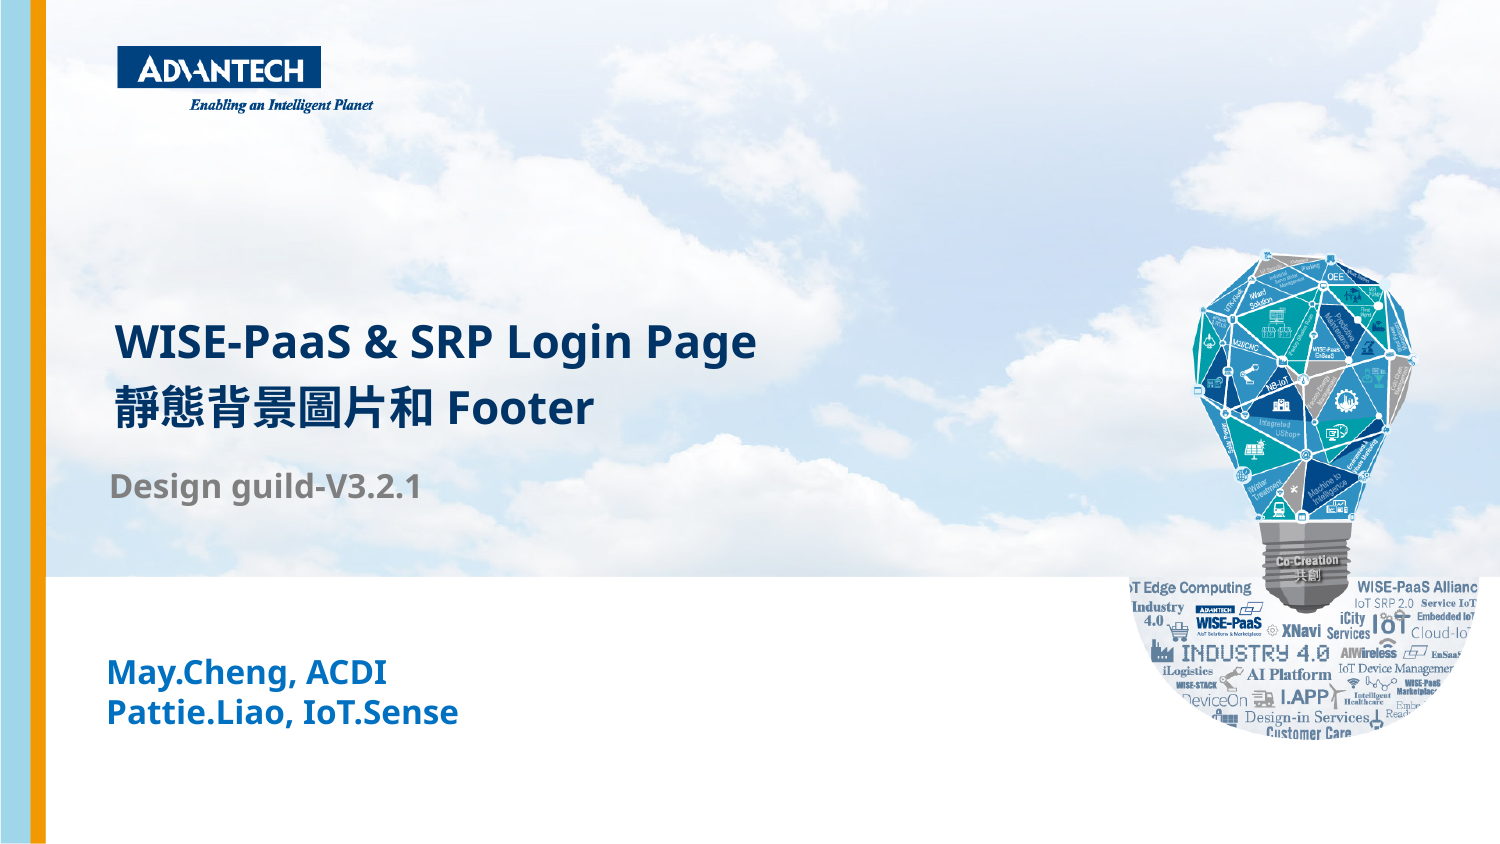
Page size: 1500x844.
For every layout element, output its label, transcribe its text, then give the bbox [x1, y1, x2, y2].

title WISE-PaaS & SRP Login Page 靜態背景圖片和Footer [108, 277, 1178, 441]
text_box May.Cheng, ACDI Pattie.Liao, IoT.Sense [98, 643, 468, 739]
picture [0, 0, 1500, 844]
text_box Design guild-V3.2.1 [101, 457, 432, 513]
